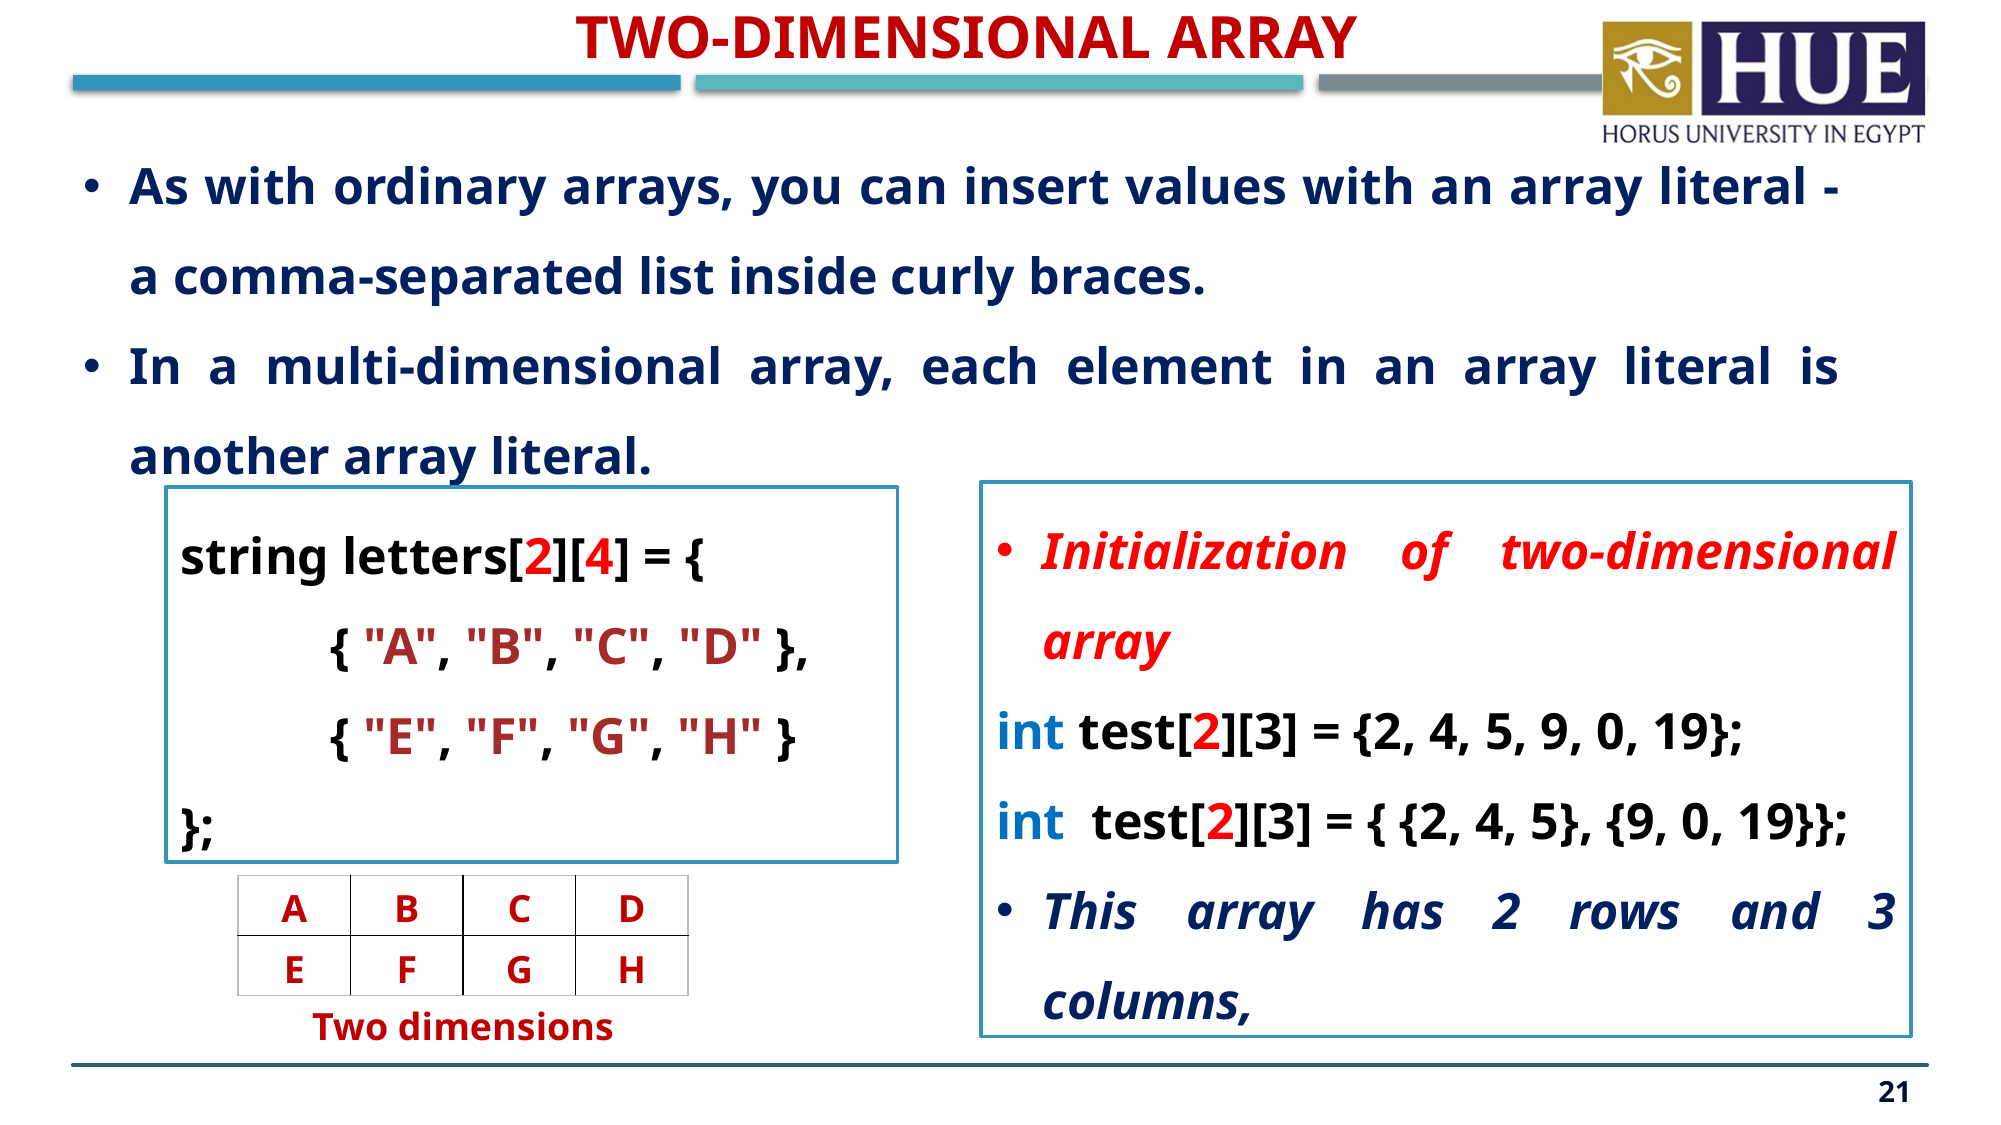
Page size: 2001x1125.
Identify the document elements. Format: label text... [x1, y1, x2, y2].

table_header A [239, 876, 350, 935]
text_box string letters[2][4] = { { "A", "B", "C", "D" }, { "E", "F", "G", "H" } }; [164, 485, 899, 864]
picture [1602, 21, 1927, 146]
table_header B [351, 876, 462, 935]
table_header D [576, 876, 687, 935]
text_box Two dimensions [297, 995, 629, 1056]
table_cell E [239, 936, 350, 995]
text_box Initialization of two-dimensional array int test[2][3] = {2, 4, 5, 9, 0, 19}; int test[2][3] = { {2, 4, 5}, {9, 0, 19}}; This array has 2 rows and 3 columns, [979, 480, 1913, 1038]
table_cell G [464, 936, 575, 995]
slide_number 21 [1857, 1062, 1927, 1123]
text_box Two-Dimensional Array [560, 7, 1630, 86]
table_header C [464, 876, 575, 935]
table_cell F [351, 936, 462, 995]
table_cell H [576, 936, 687, 995]
text_box As with ordinary arrays, you can insert values with an array literal - a comma-separated list inside curly braces. In a multi-dimensional array, each element in an array literal is another array literal. [68, 117, 1855, 493]
